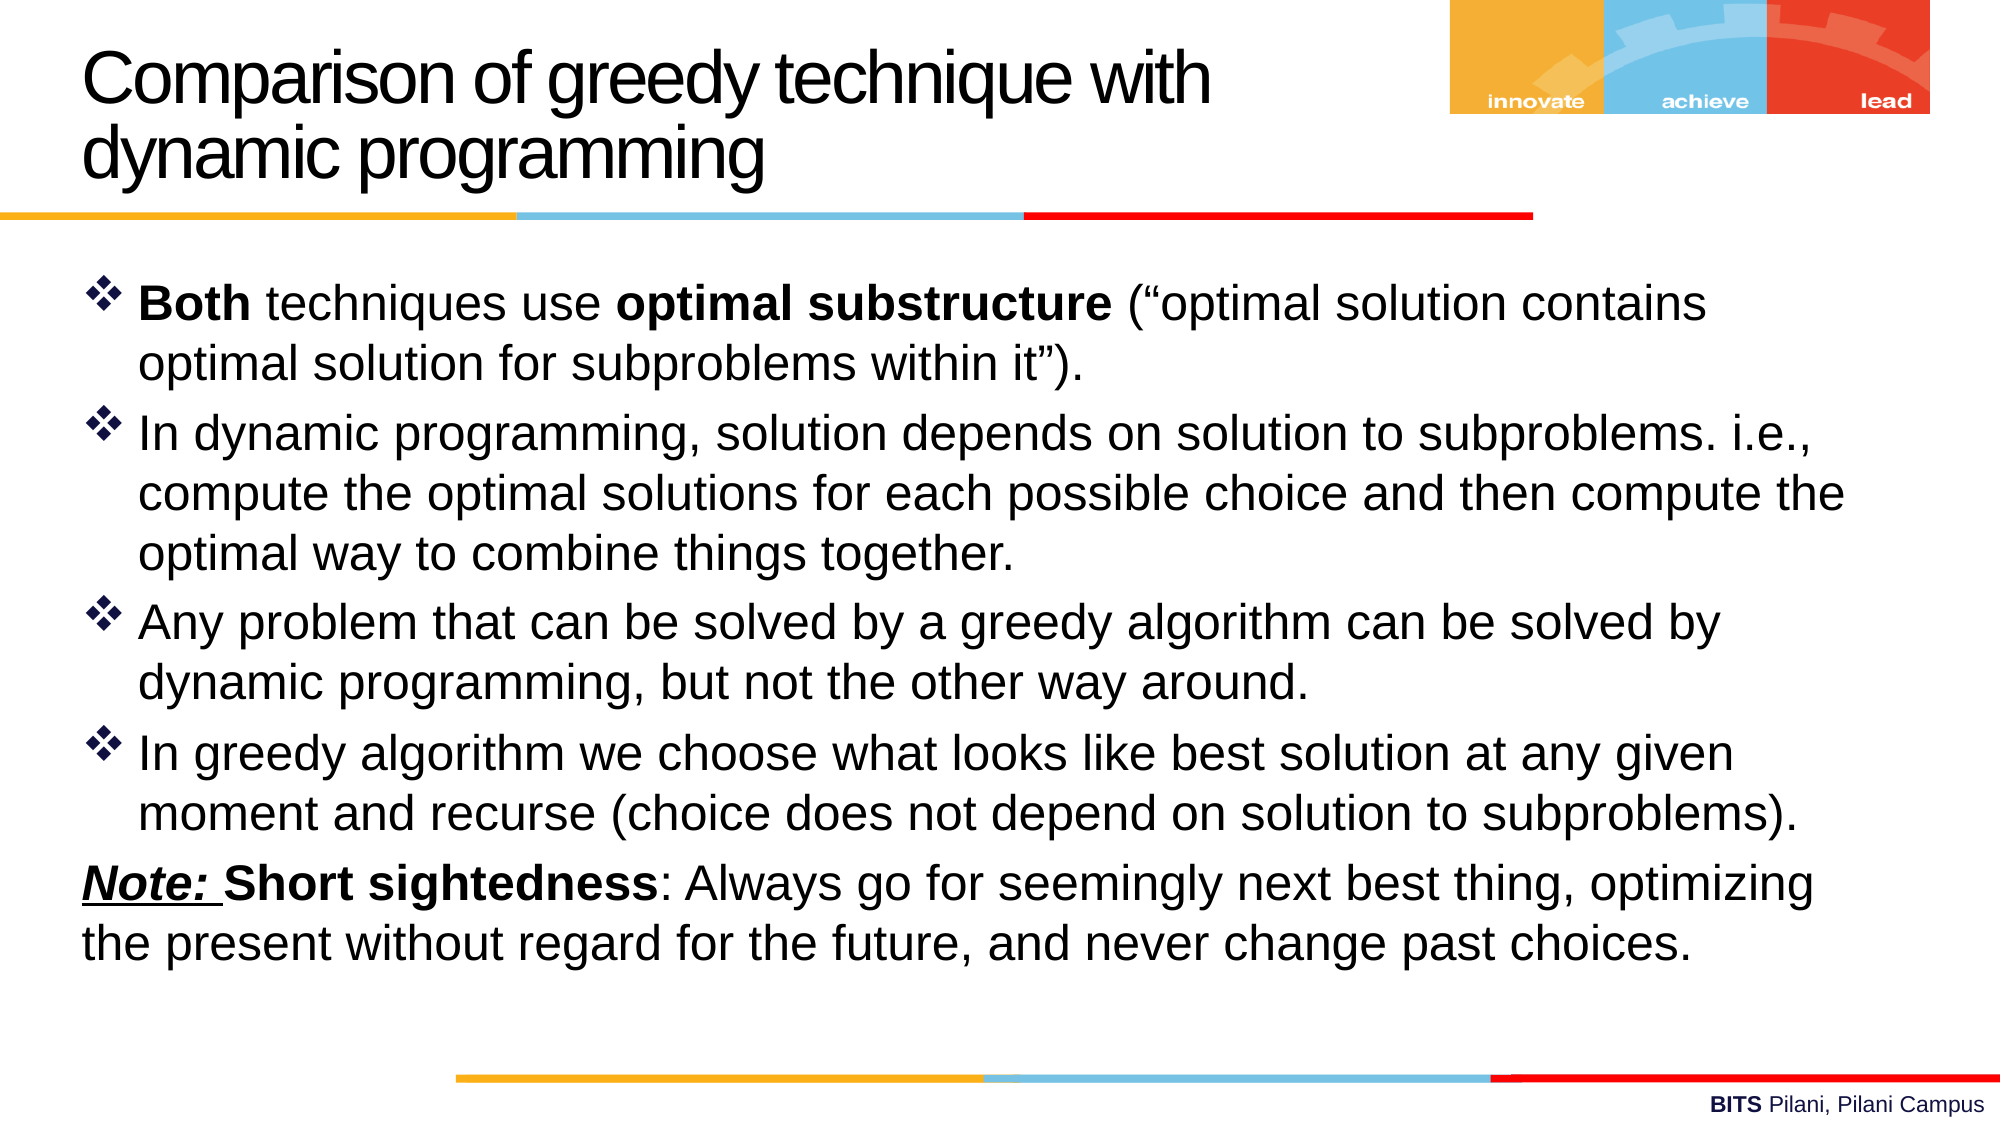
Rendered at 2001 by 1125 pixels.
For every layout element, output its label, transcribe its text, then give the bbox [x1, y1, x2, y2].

picture [1449, 0, 1930, 114]
list Comparison of greedy technique with dynamic programming [66, 24, 1450, 213]
list Both techniques use optimal substructure (“optimal solution contains optimal solution for subproblems within it”). In dynamic programming, solution depends on solution to subproblems. i.e., compute the optimal solutions for each possible choice and then compute the optimal way to combine things together. Any problem that can be solved by a greedy algorithm can be solved by dynamic programming, but not the other way around. In greedy algorithm we choose what looks like best solution at any given moment and recurse (choice does not depend on solution to subproblems). Note: Short sightedness: Always go for seemingly next best thing, optimizing the present without regard for the future, and never change past choices. [66, 262, 1867, 1005]
